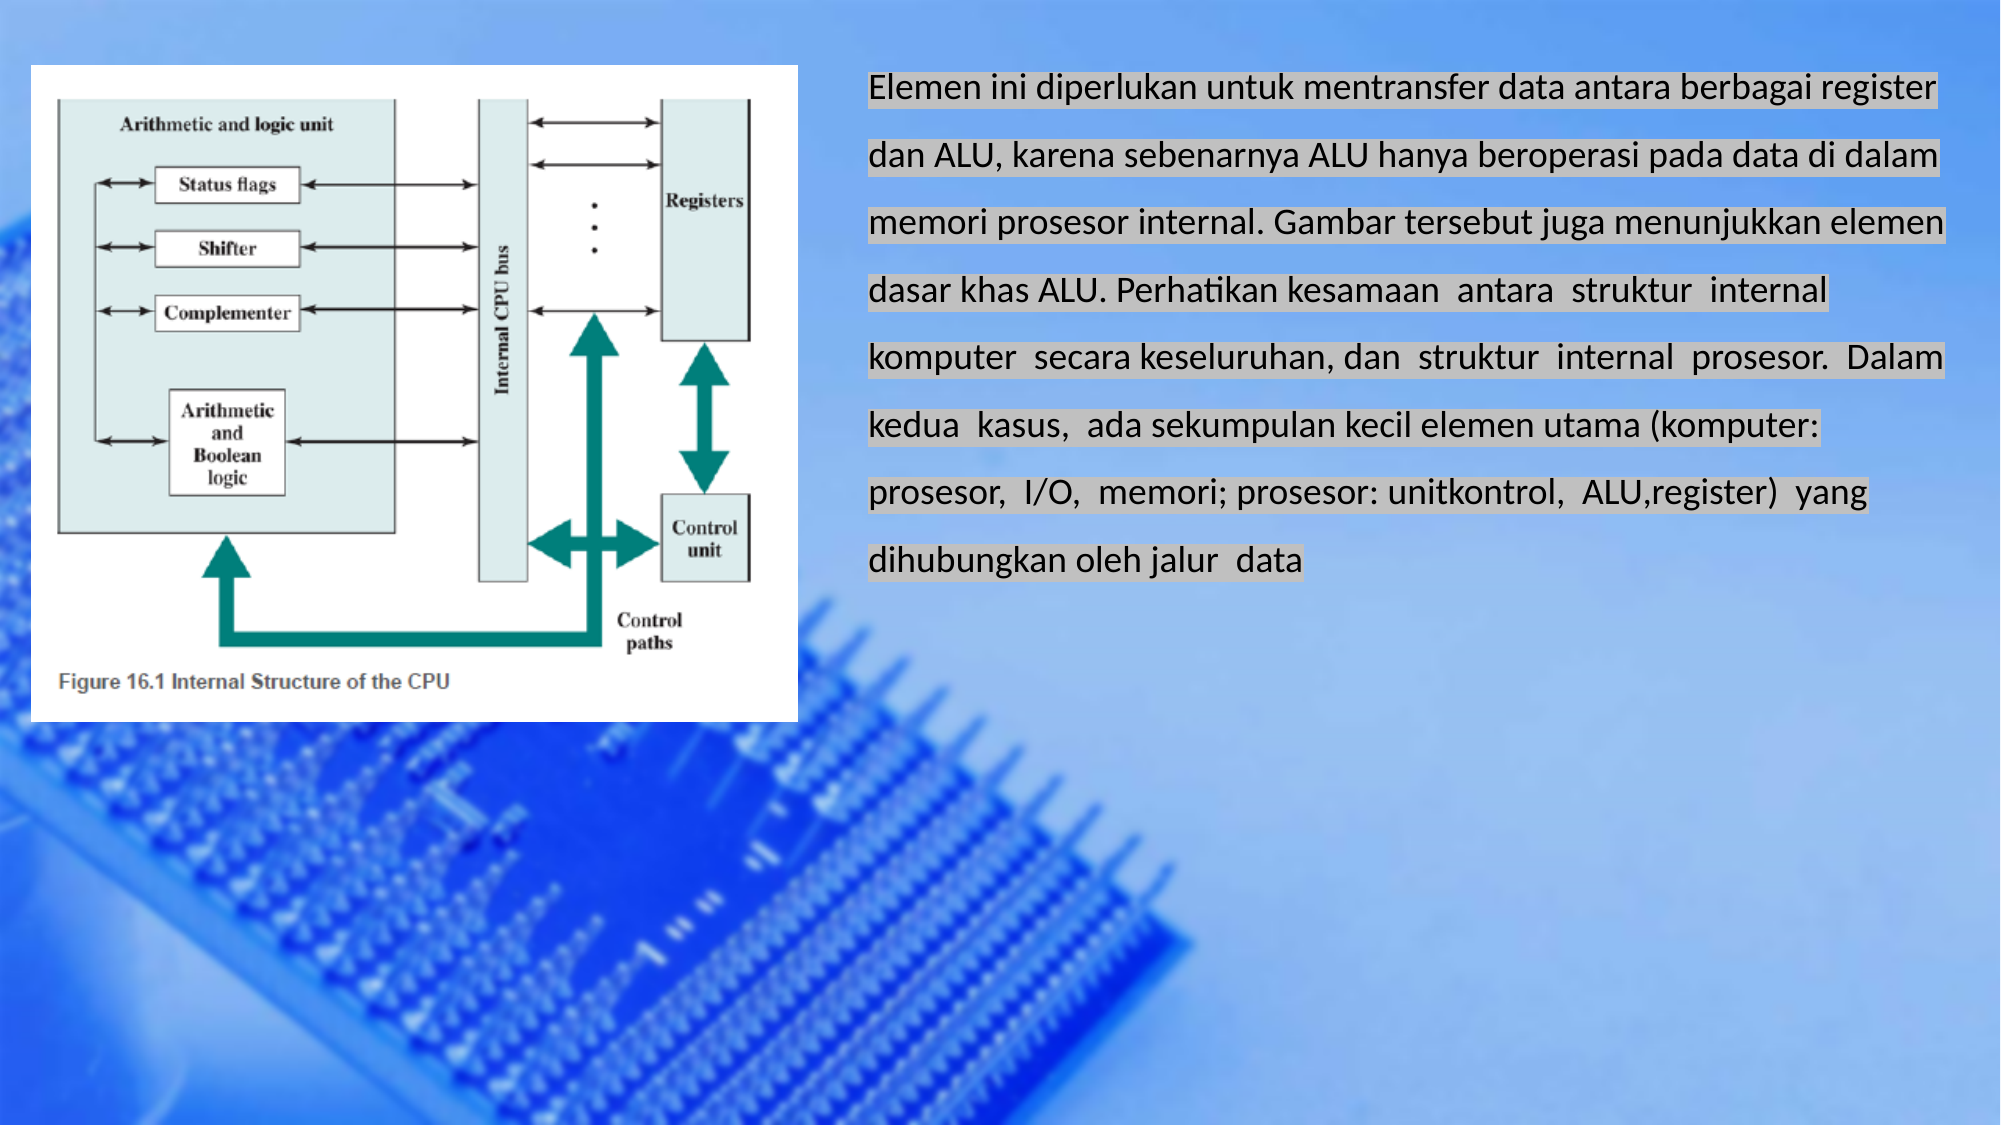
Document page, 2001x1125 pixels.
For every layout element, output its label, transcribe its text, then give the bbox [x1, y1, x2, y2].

picture [0, 0, 2001, 1125]
text_box Elemen ini diperlukan untuk mentransfer data antara berbagai register dan ALU, karena sebenarnya ALU hanya beroperasi pada data di dalam memori prosesor internal. Gambar tersebut juga menunjukkan elemen dasar khas ALU. Perhatikan kesamaan antara struktur internal komputer secara keseluruhan, dan struktur internal prosesor. Dalam kedua kasus, ada sekumpulan kecil elemen utama (komputer: prosesor, I/O, memori; prosesor: unitkontrol, ALU,register) yang dihubungkan oleh jalur data [853, 32, 1963, 588]
